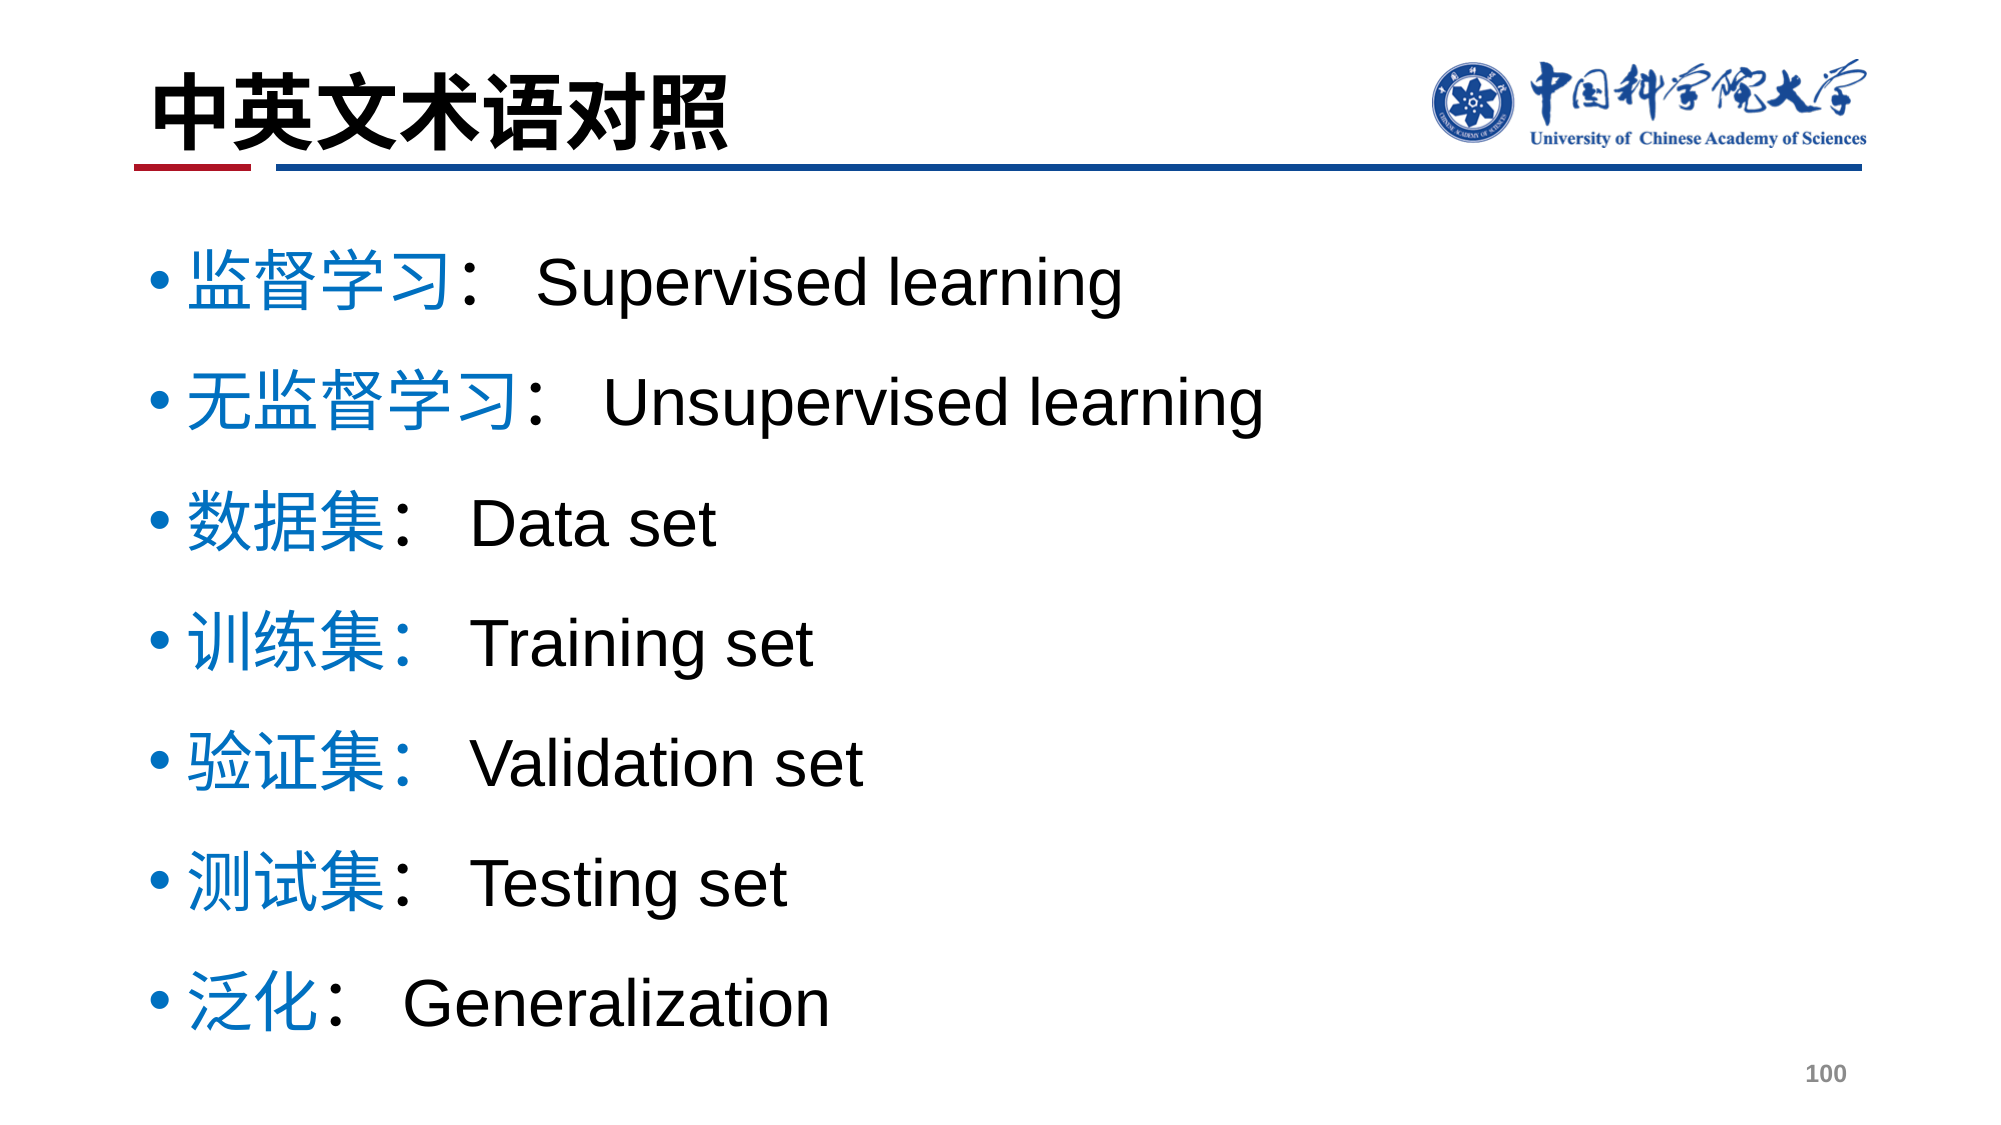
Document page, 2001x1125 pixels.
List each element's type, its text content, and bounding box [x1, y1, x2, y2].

picture [1863, 59, 1867, 148]
title 中英文术语对照 [133, 0, 1863, 168]
list 监督学习：Supervised learning 无监督学习：Unsupervised learning 数据集：Data set 训练集：Training set 验证集：Validation set 测试集：Testing set 泛化：Generalization [133, 191, 1932, 1103]
